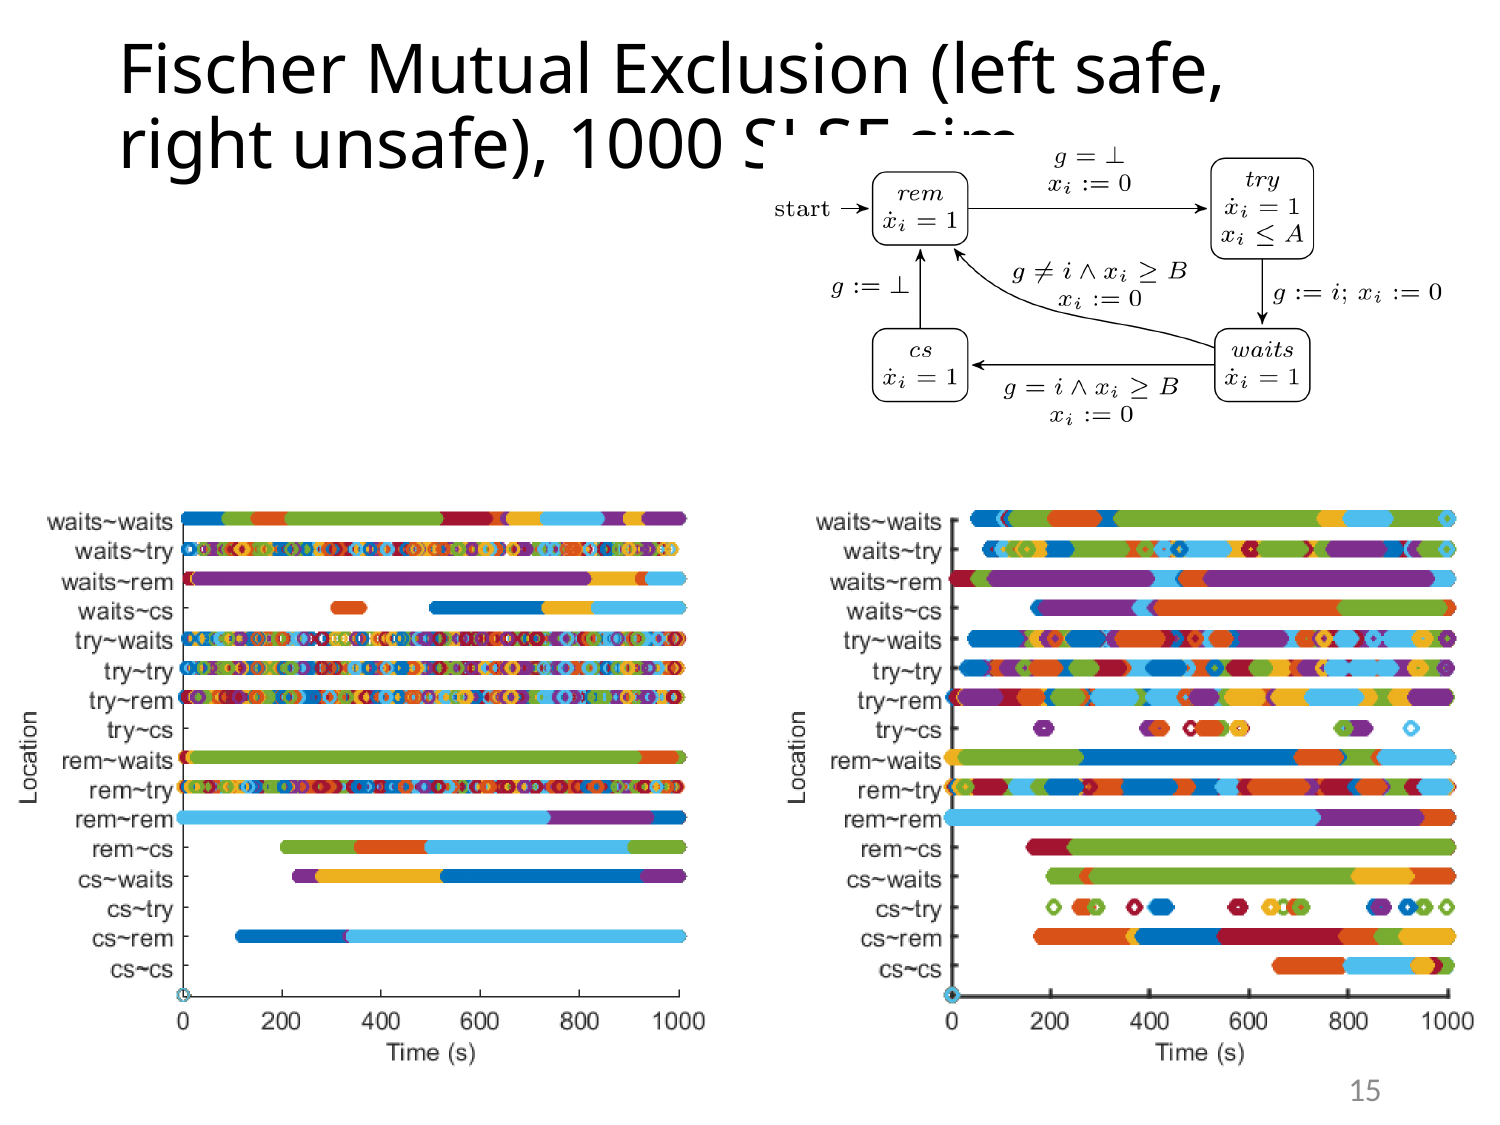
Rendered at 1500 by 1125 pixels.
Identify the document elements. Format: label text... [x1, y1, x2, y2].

picture [4, 493, 1493, 1070]
picture [763, 135, 1473, 445]
slide_number 15 [1059, 1070, 1397, 1107]
title Fischer Mutual Exclusion (left safe, right unsafe), 1000 SLSF sim [103, 0, 1397, 218]
